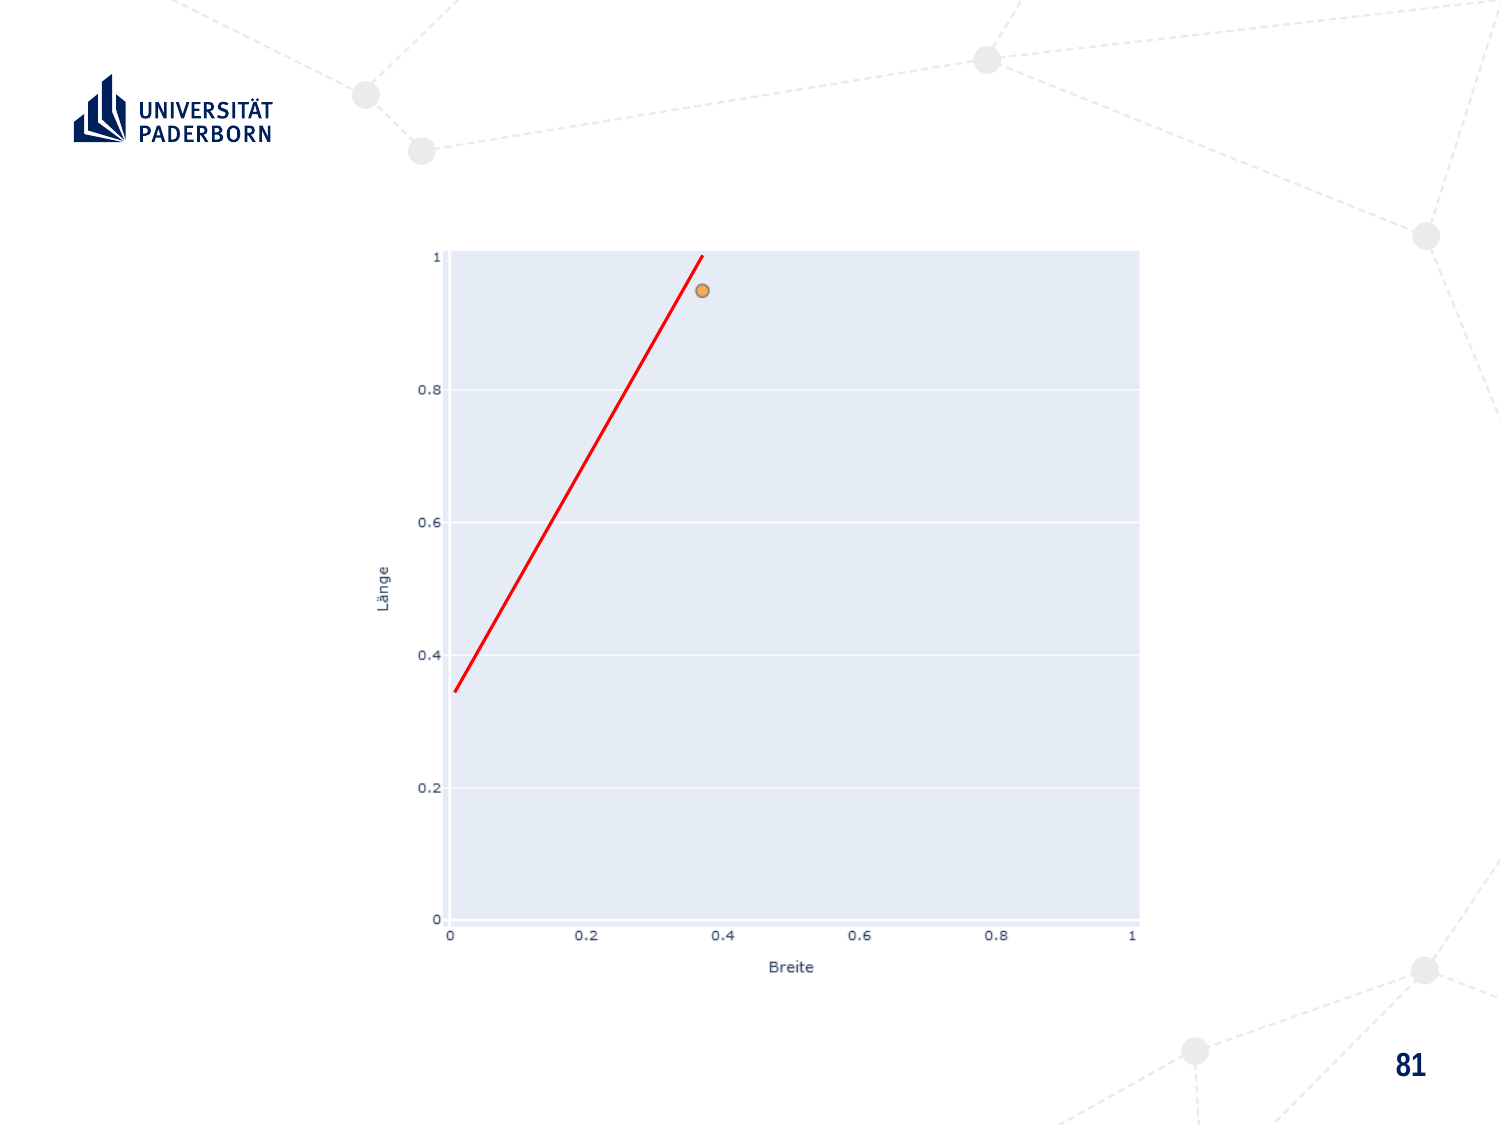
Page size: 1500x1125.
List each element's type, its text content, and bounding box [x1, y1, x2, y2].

slide_number 81 [1308, 1042, 1427, 1091]
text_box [454, 255, 703, 693]
picture [360, 219, 1188, 986]
